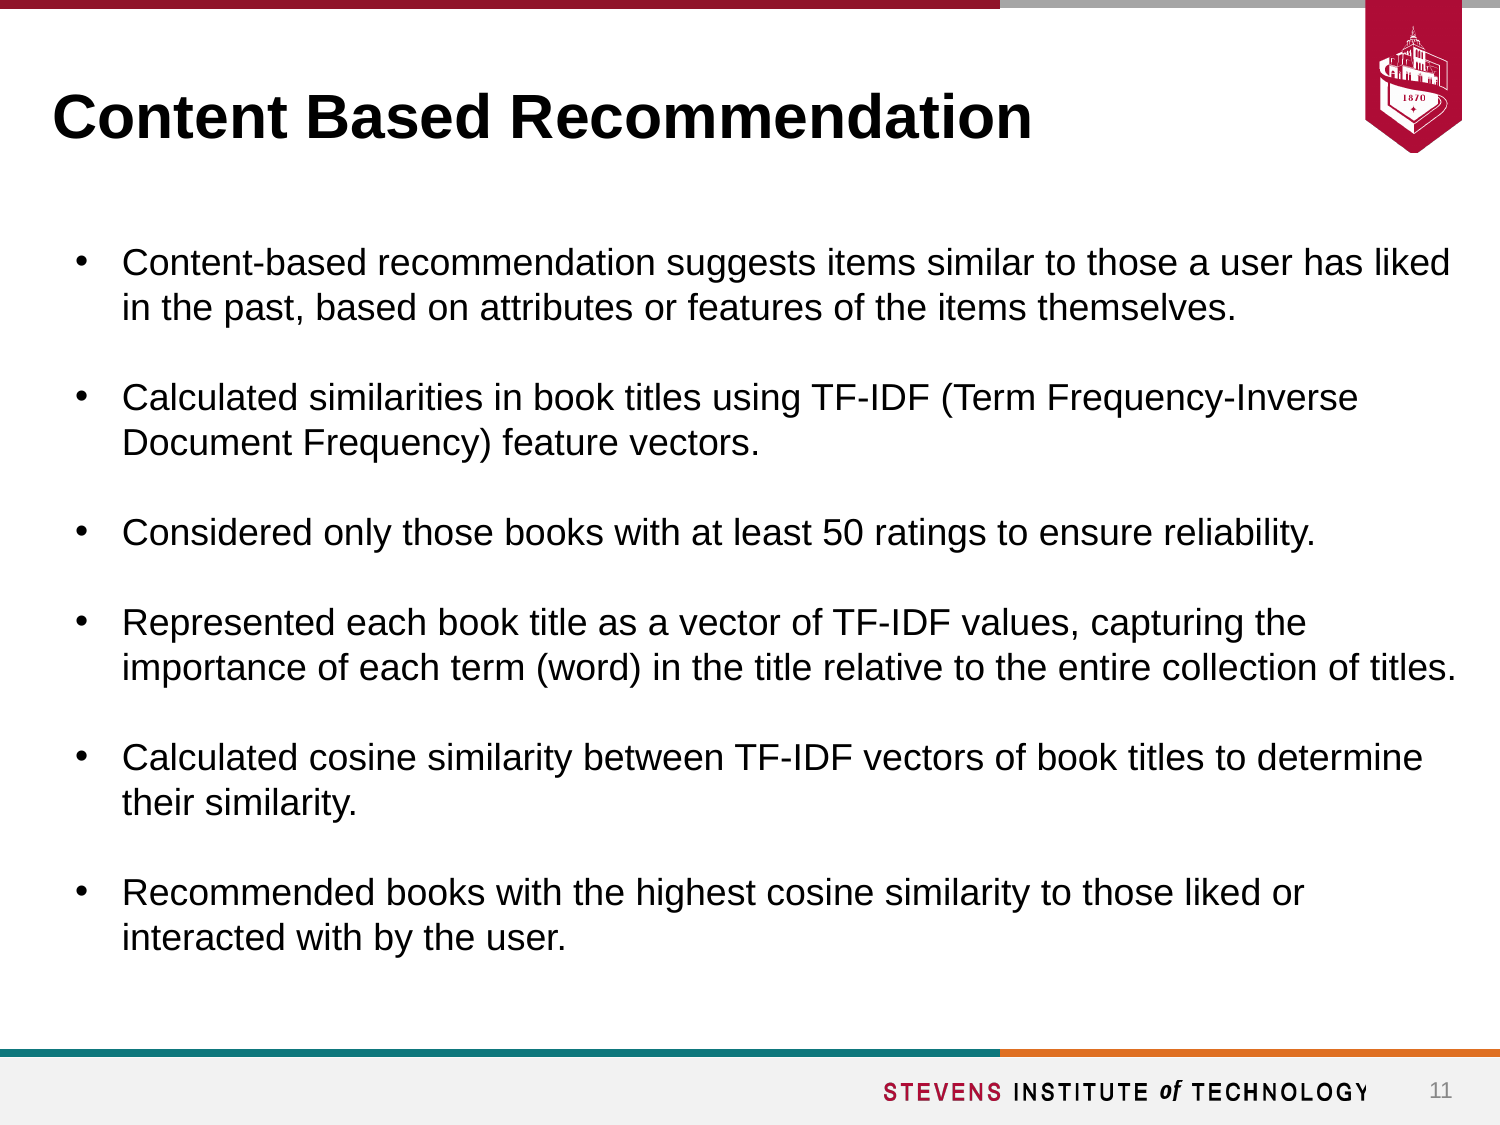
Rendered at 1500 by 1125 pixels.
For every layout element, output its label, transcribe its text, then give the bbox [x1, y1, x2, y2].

picture [1365, 0, 1462, 153]
slide_number 11 [1401, 1059, 1481, 1120]
title Content Based Recommendation [37, 68, 1236, 157]
picture [884, 1080, 1366, 1101]
text_box Content-based recommendation suggests items similar to those a user has liked in the past, based on attributes or features of the items themselves. Calculated similarities in book titles using TF-IDF (Term Frequency-Inverse Document Frequency) feature vectors. Considered only those books with at least 50 ratings to ensure reliability. Represented each book title as a vector of TF-IDF values, capturing the importance of each term (word) in the title relative to the entire collection of titles. Calculated cosine similarity between TF-IDF vectors of book titles to determine their similarity. Recommended books with the highest cosine similarity to those liked or interacted with by the user. [60, 230, 1481, 1011]
